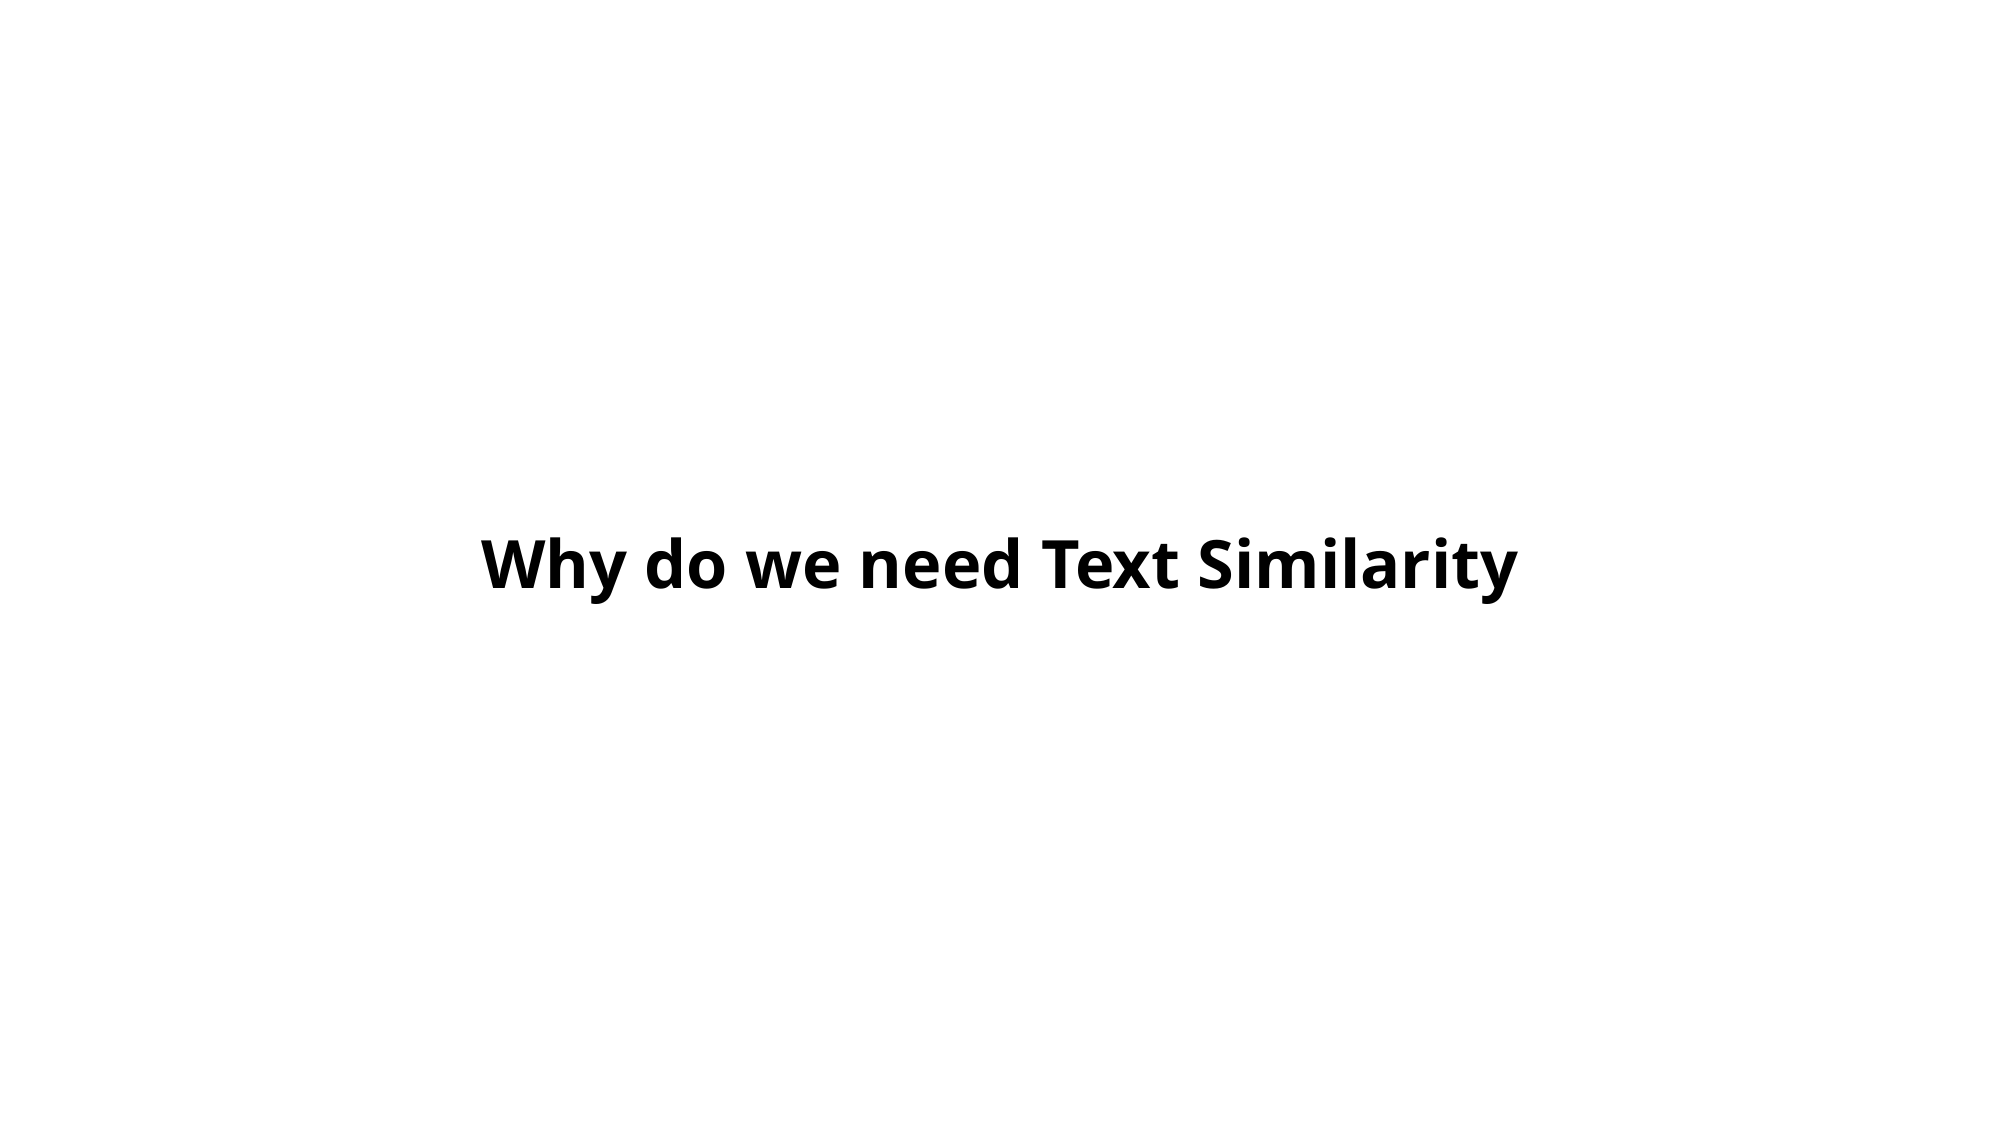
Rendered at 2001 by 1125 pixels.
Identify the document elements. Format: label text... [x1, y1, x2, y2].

text_box Why do we need Text Similarity [466, 514, 1534, 610]
